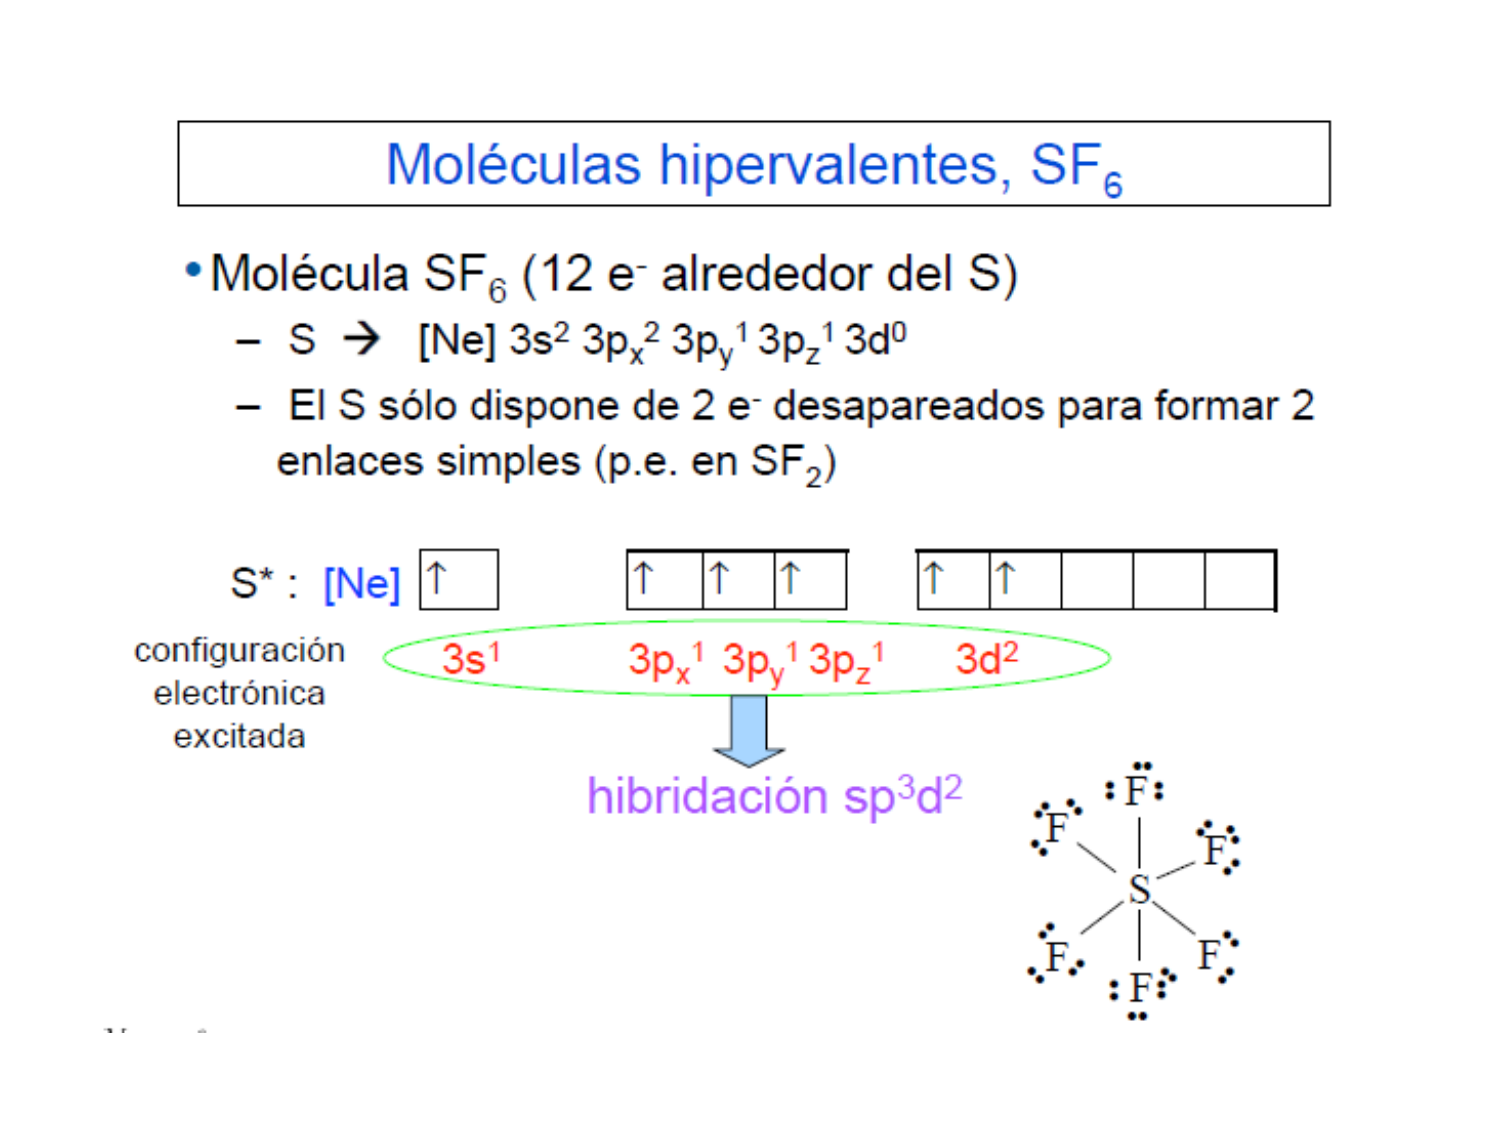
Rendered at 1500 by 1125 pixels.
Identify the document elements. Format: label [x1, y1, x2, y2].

picture [52, 77, 1436, 1033]
